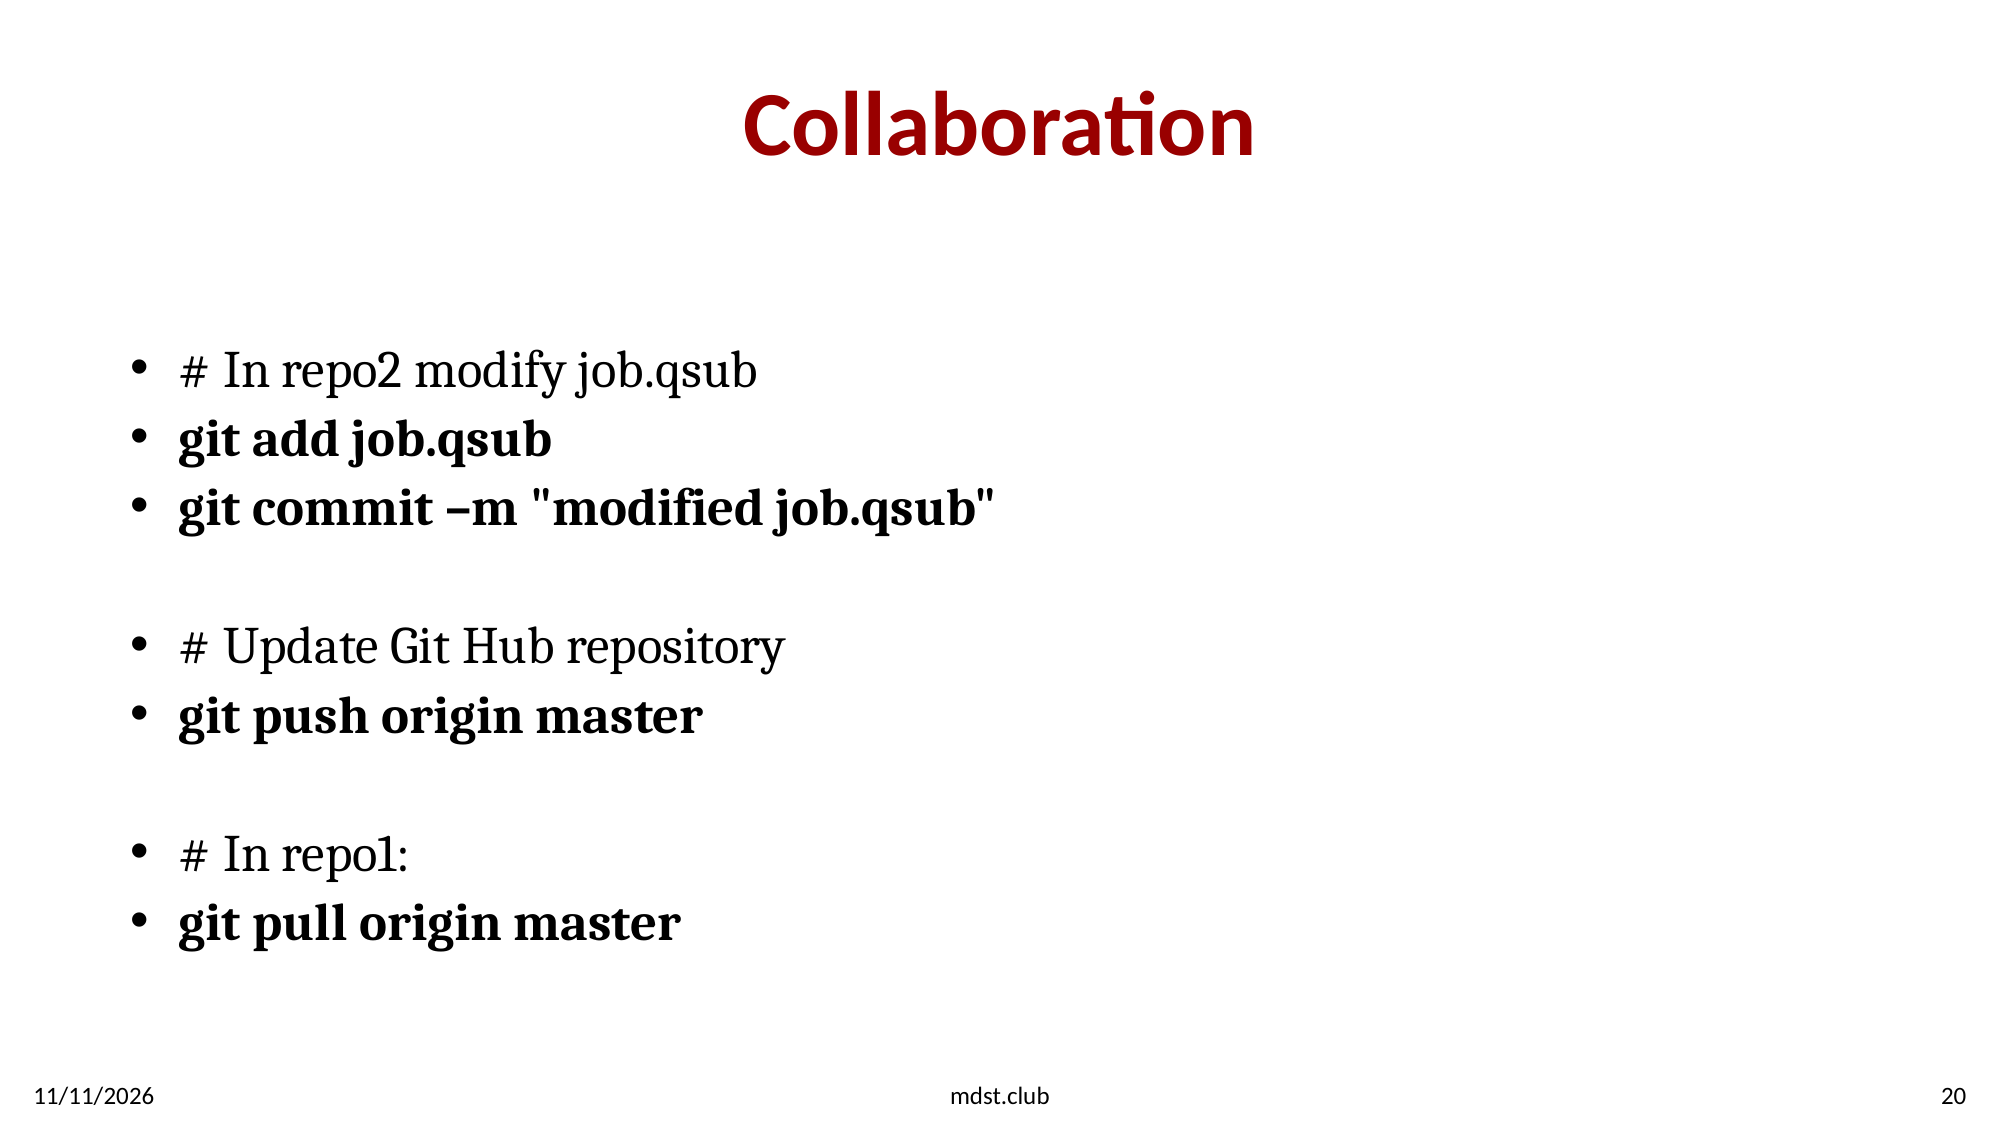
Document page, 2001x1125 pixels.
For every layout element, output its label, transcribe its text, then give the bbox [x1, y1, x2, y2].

footer mdst.club [683, 1065, 1317, 1125]
title Collaboration [99, 24, 1900, 213]
slide_number 20 [1500, 1065, 1967, 1125]
list # In repo2 modify job.qsub git add job.qsub git commit –m "modified job.qsub" # Update Git Hub repository git push origin master # In repo1: git pull origin master [99, 258, 1900, 961]
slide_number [33, 1065, 500, 1125]
